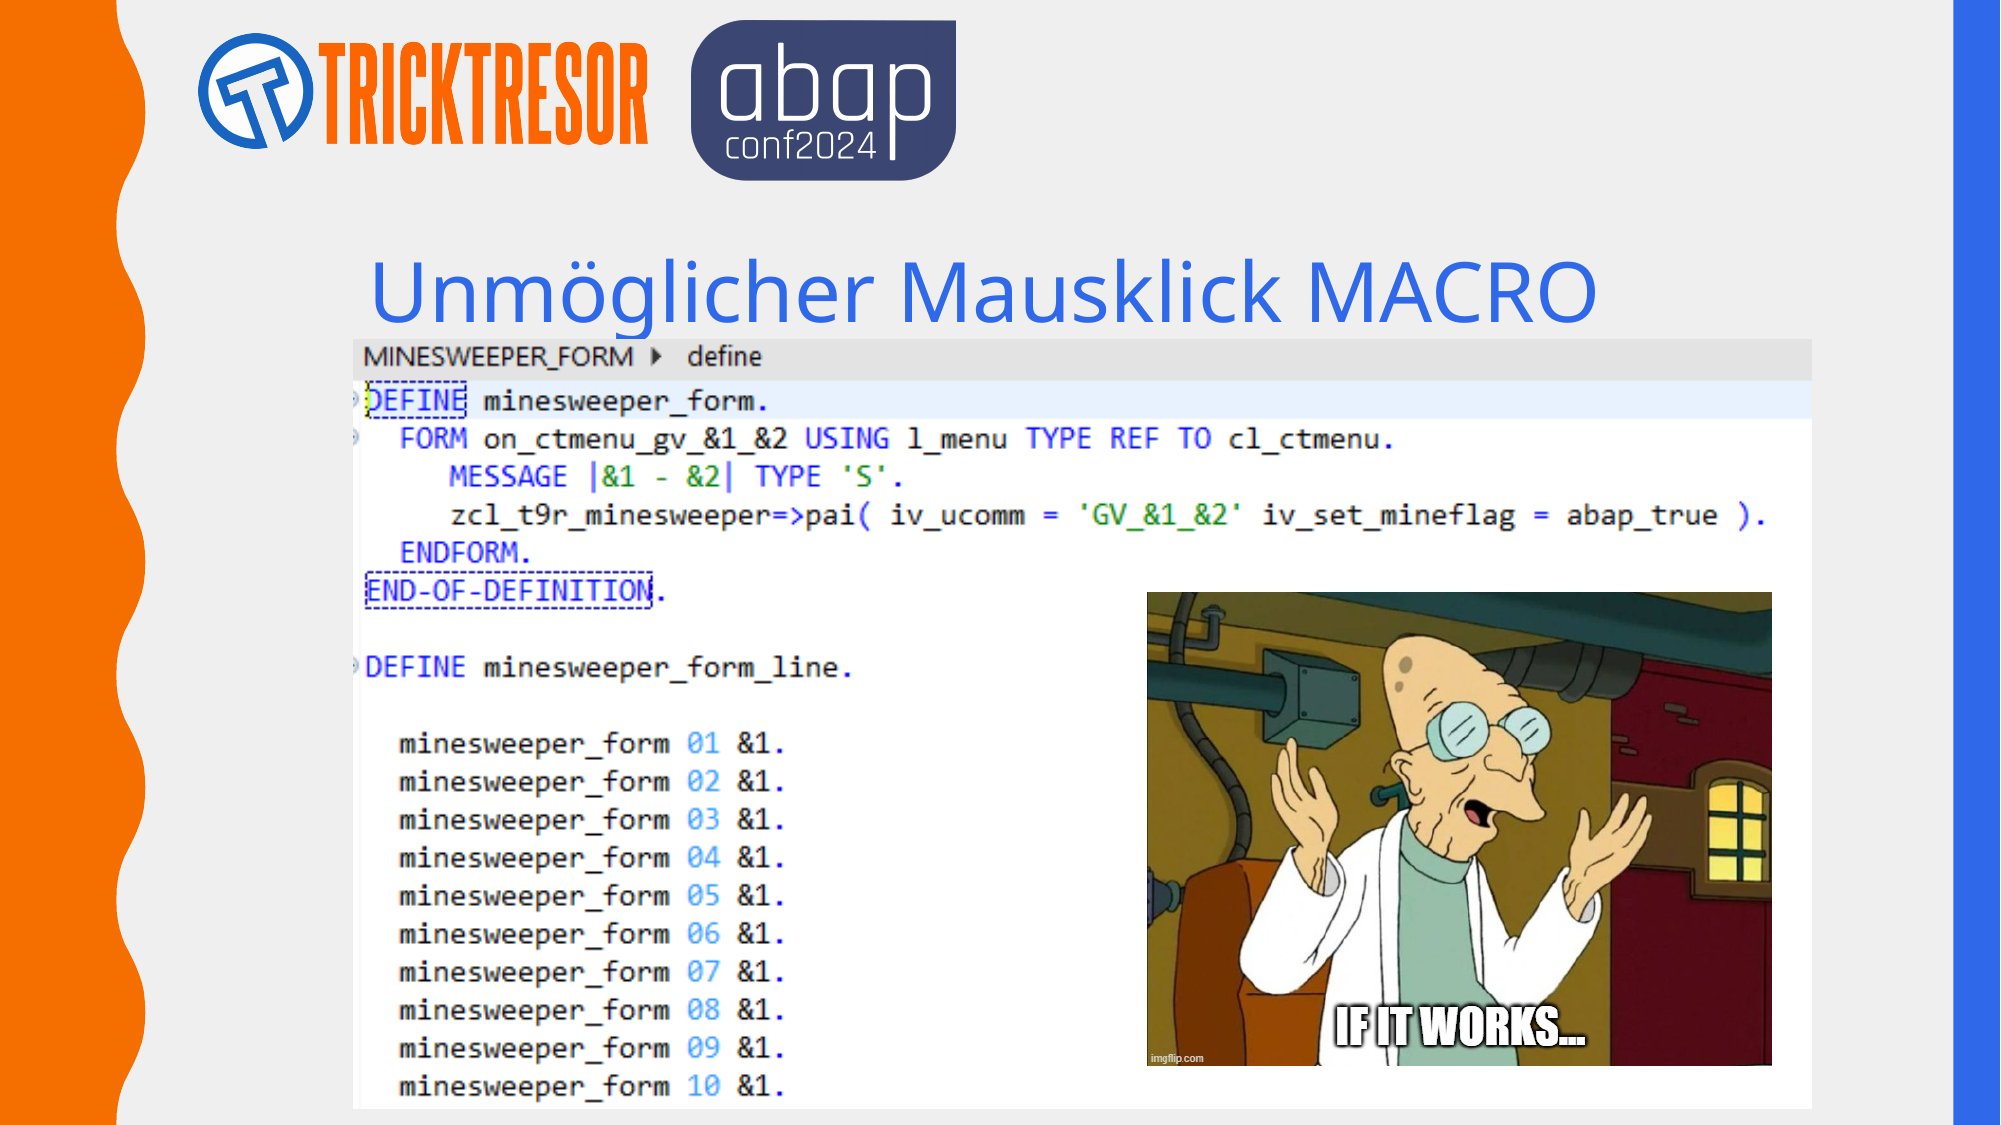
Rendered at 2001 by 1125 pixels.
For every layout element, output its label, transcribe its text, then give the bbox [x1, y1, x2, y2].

text_box Unmöglicher Mausklick MACRO [353, 221, 1812, 339]
picture [353, 339, 1812, 1109]
picture [198, 0, 1004, 221]
